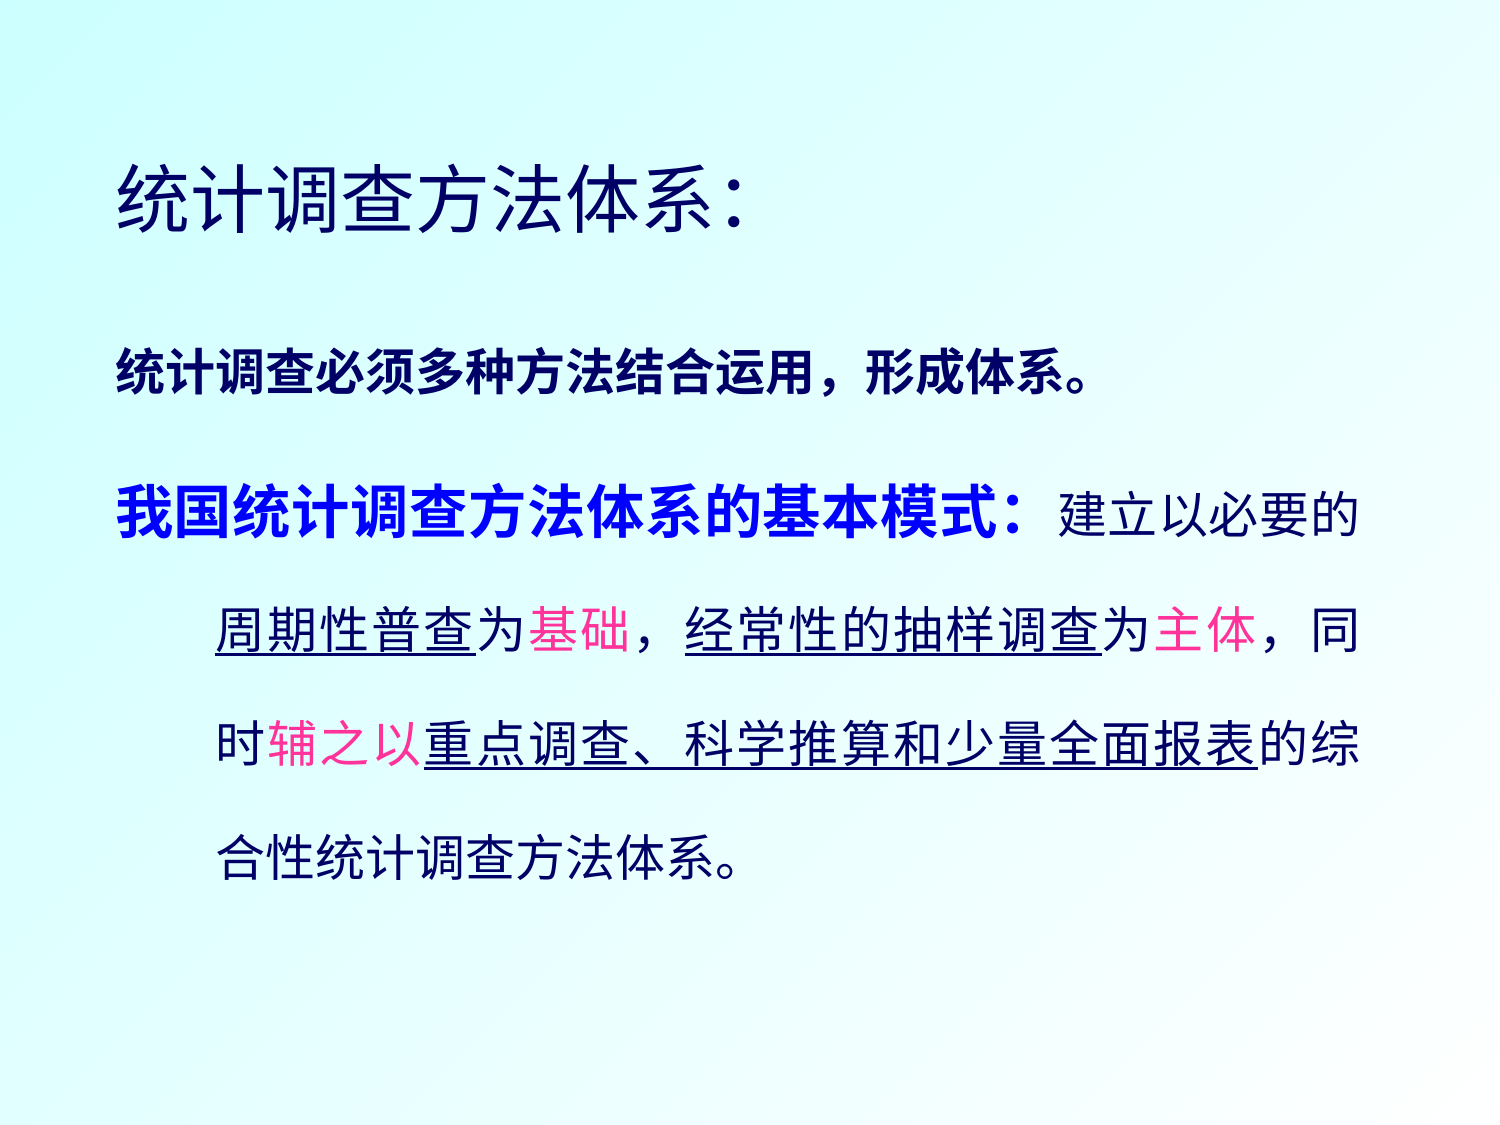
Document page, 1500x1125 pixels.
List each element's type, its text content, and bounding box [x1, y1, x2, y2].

list 统计调查必须多种方法结合运用，形成体系。 我国统计调查方法体系的基本模式：建立以必要的周期性普查为基础，经常性的抽样调查为主体，同时辅之以重点调查、科学推算和少量全面报表的综合性统计调查方法体系。 [100, 278, 1376, 1005]
title 统计调查方法体系： [100, 136, 1376, 250]
